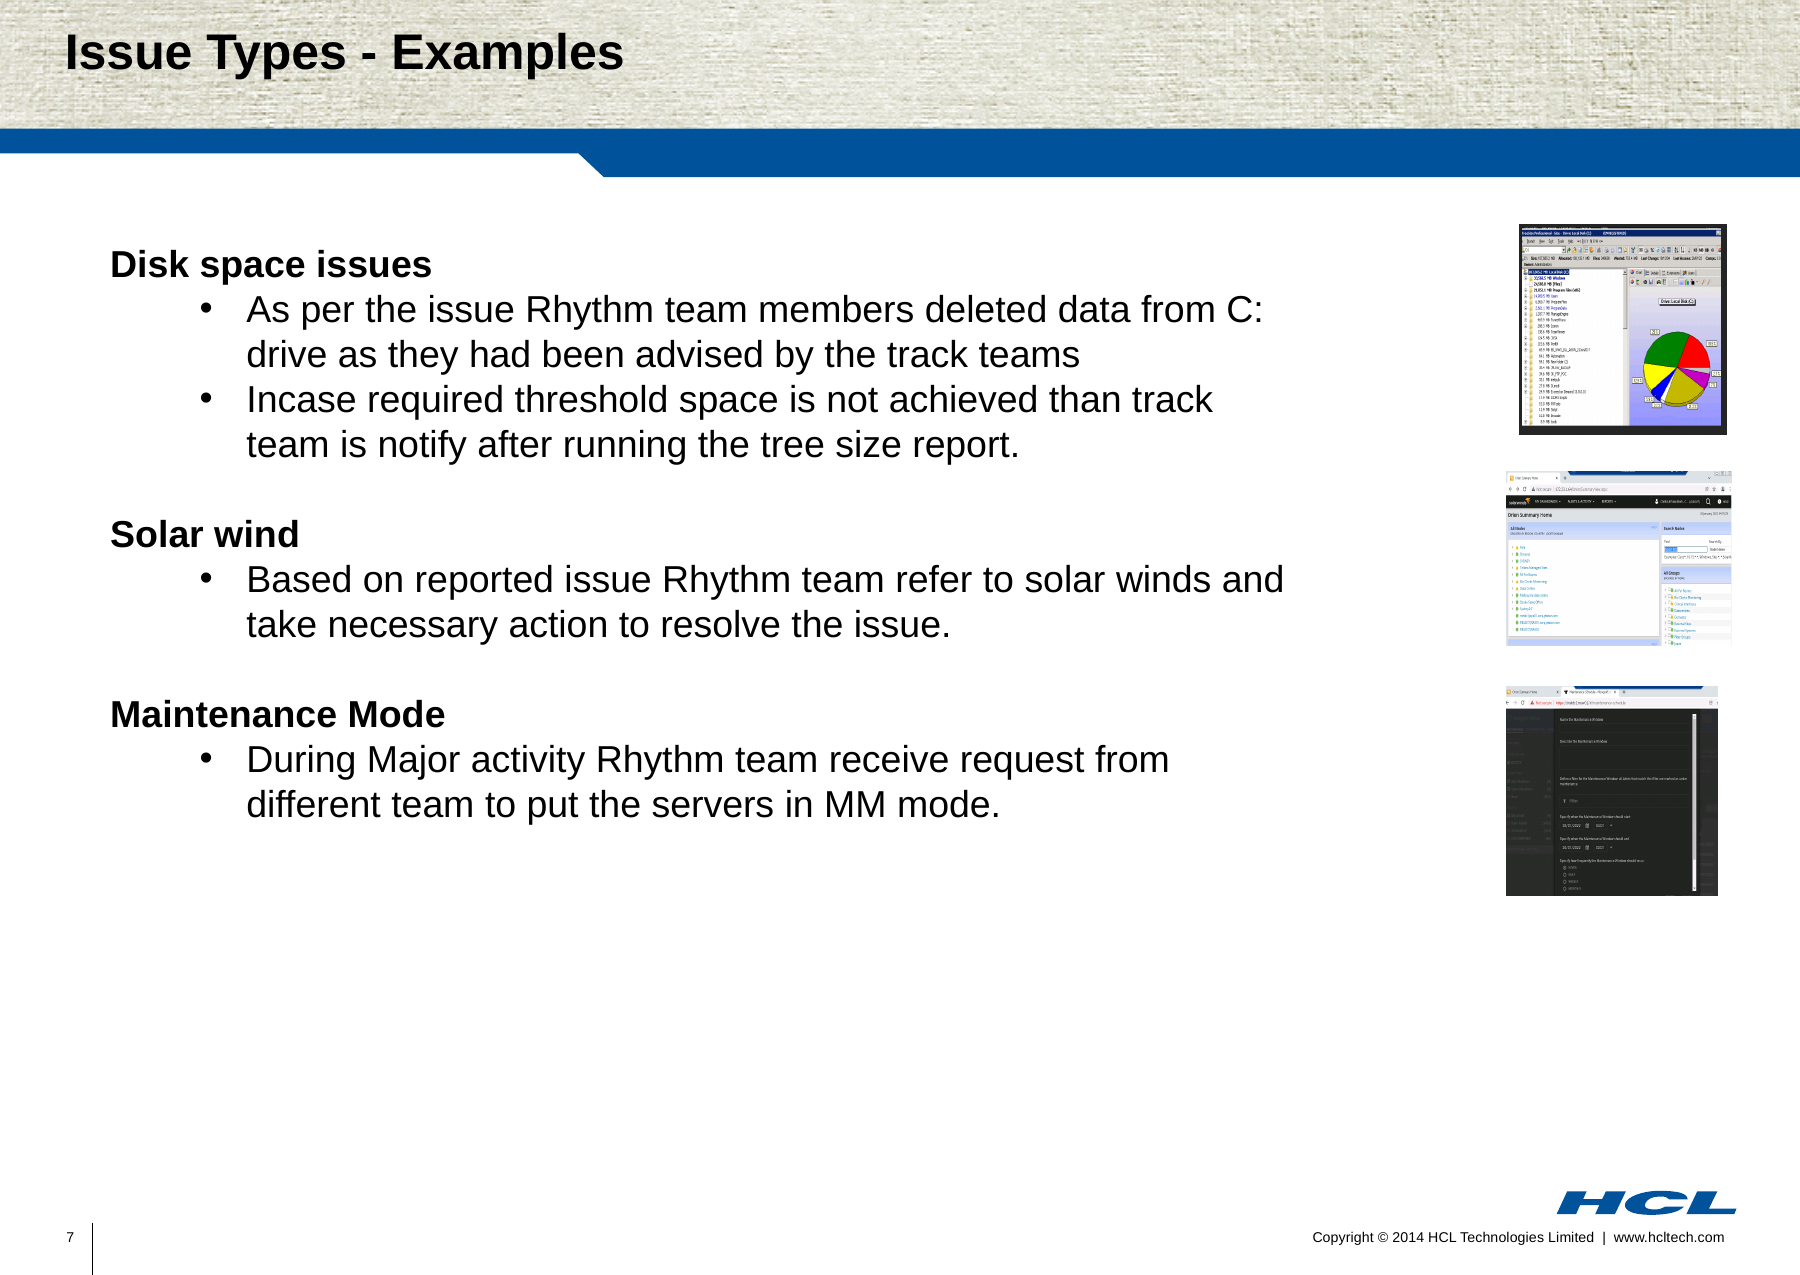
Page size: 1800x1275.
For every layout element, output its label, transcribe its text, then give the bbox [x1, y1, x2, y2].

picture [1506, 686, 1718, 897]
text_box Issue Types - Examples [49, 12, 738, 88]
picture [1519, 224, 1727, 435]
picture [0, 0, 1800, 128]
text_box Disk space issues As per the issue Rhythm team members deleted data from C: drive as they had been advised by the track teams Incase required threshold space is not achieved than track team is notify after running the tree size report. Solar wind Based on reported issue Rhythm team refer to solar winds and take necessary action to resolve the issue. Maintenance Mode During Major activity Rhythm team receive request from different team to put the servers in MM mode. [95, 187, 1321, 923]
picture [1506, 470, 1732, 647]
